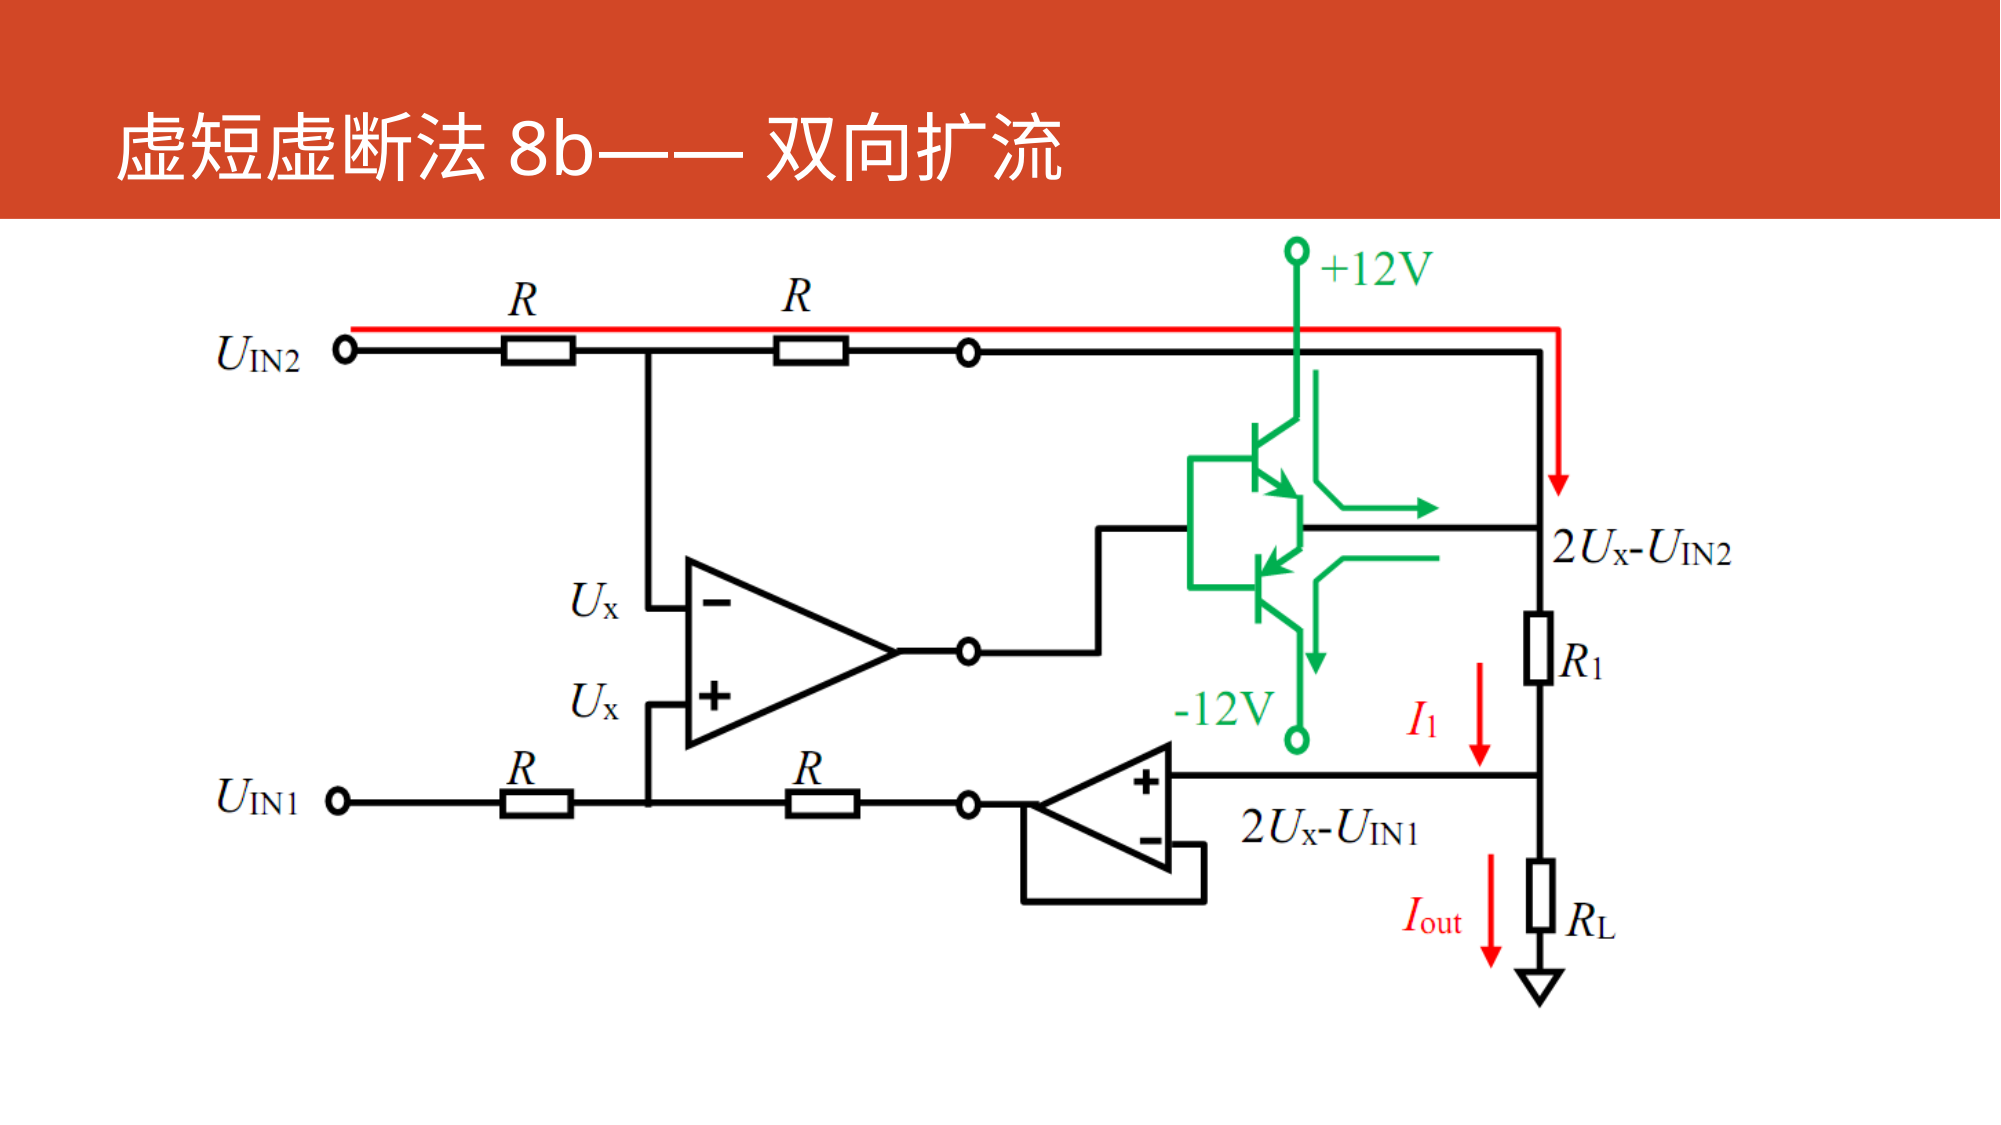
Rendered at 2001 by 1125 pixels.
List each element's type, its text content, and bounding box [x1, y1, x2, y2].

picture [191, 219, 1770, 1045]
title 虚短虚断法8b——双向扩流 [99, 0, 1863, 199]
